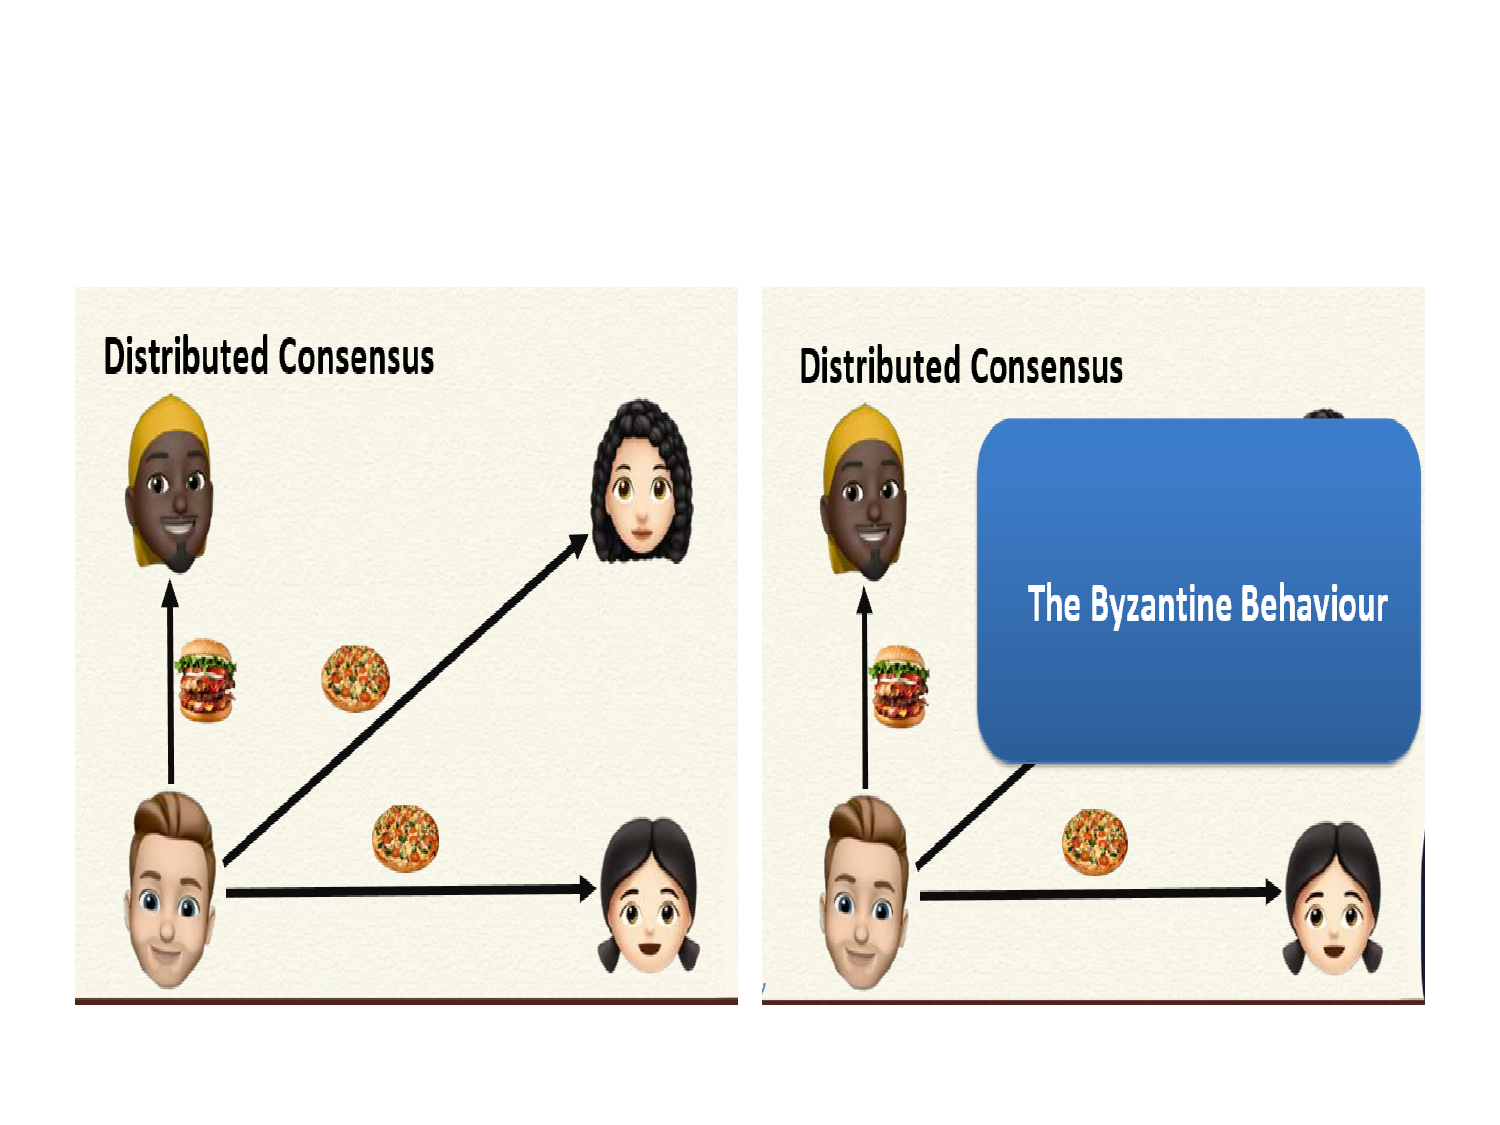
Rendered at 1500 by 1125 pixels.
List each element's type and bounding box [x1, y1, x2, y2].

list [74, 287, 738, 1006]
list [762, 287, 1426, 1006]
